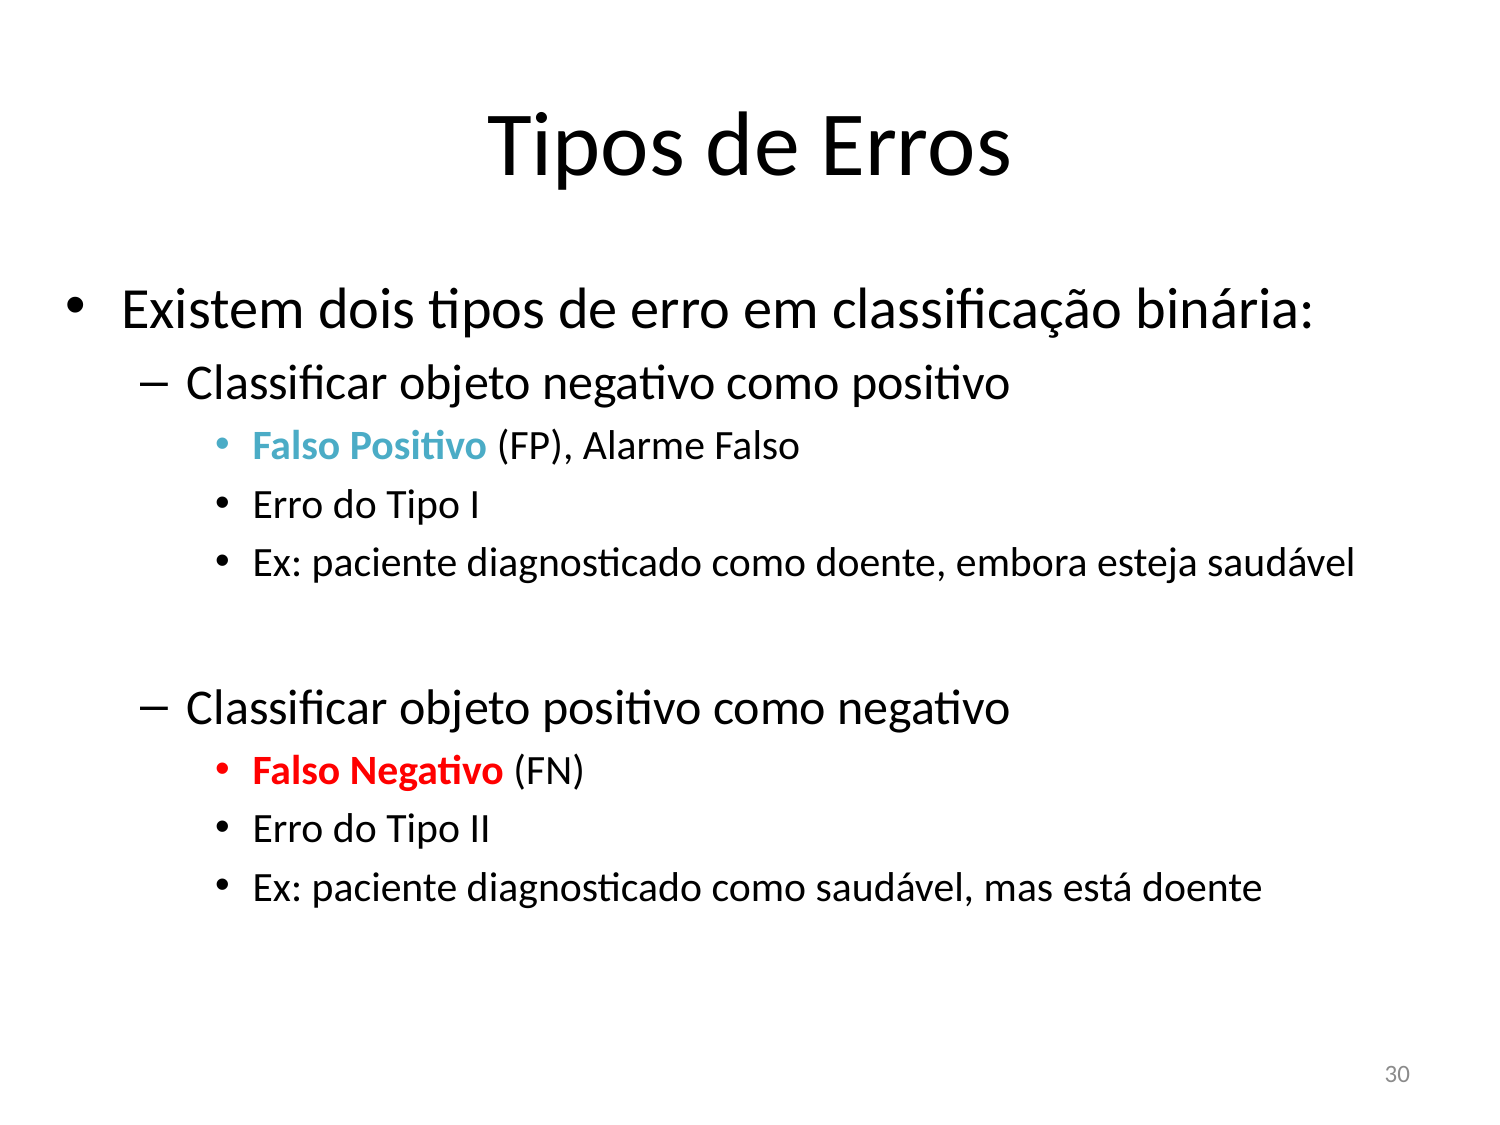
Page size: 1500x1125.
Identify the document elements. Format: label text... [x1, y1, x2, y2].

title Tipos de Erros [75, 45, 1425, 233]
slide_number 30 [1074, 1042, 1425, 1103]
list Existem dois tipos de erro em classificação binária: Classificar objeto negativo como positivo Falso Positivo (FP), Alarme Falso Erro do Tipo I Ex: paciente diagnosticado como doente, embora esteja saudável Classificar objeto positivo como negativo Falso Negativo (FN) Erro do Tipo II Ex: paciente diagnosticado como saudável, mas está doente [50, 262, 1425, 1043]
